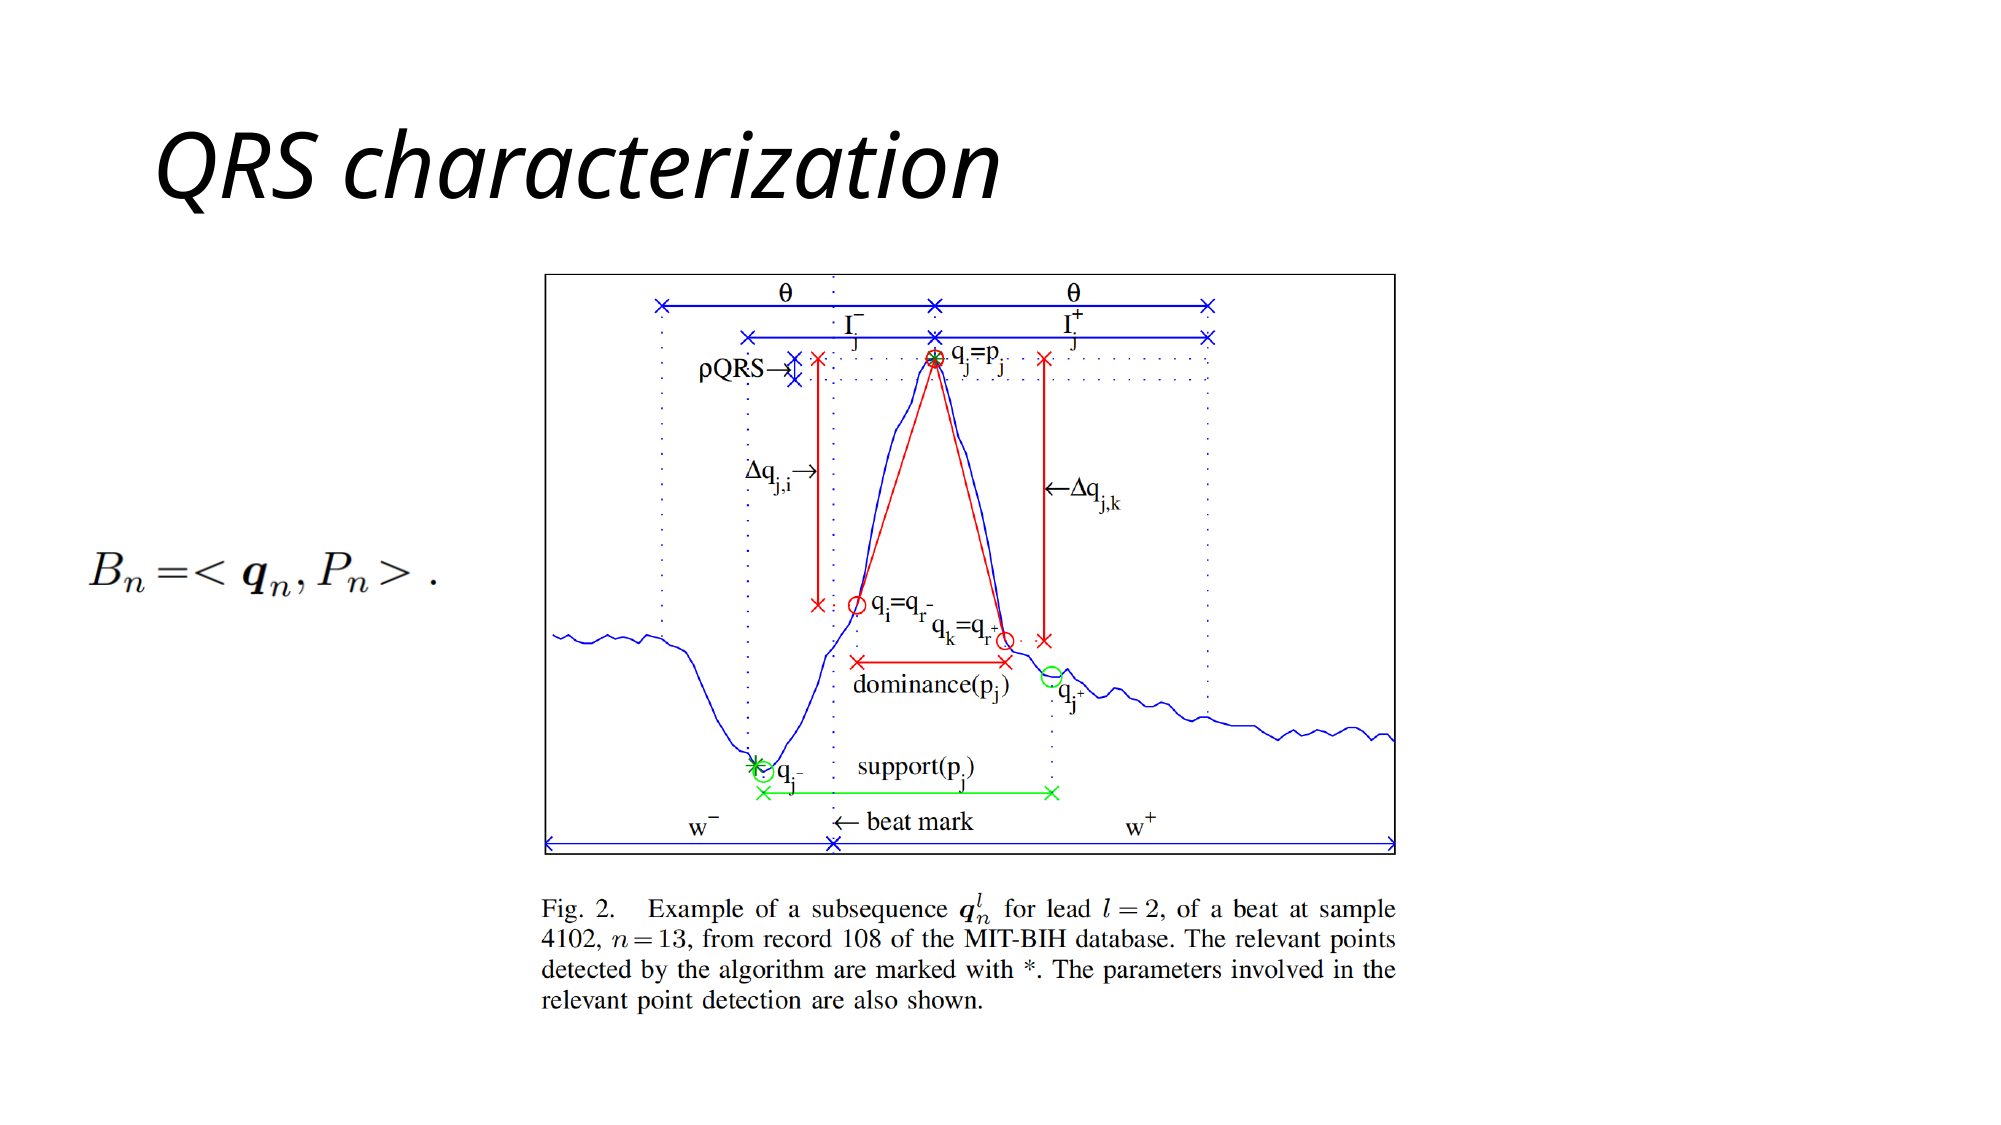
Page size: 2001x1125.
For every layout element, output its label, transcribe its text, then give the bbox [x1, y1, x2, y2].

title QRS characterization [137, 59, 1863, 278]
picture [501, 237, 1407, 1019]
picture [45, 511, 485, 628]
